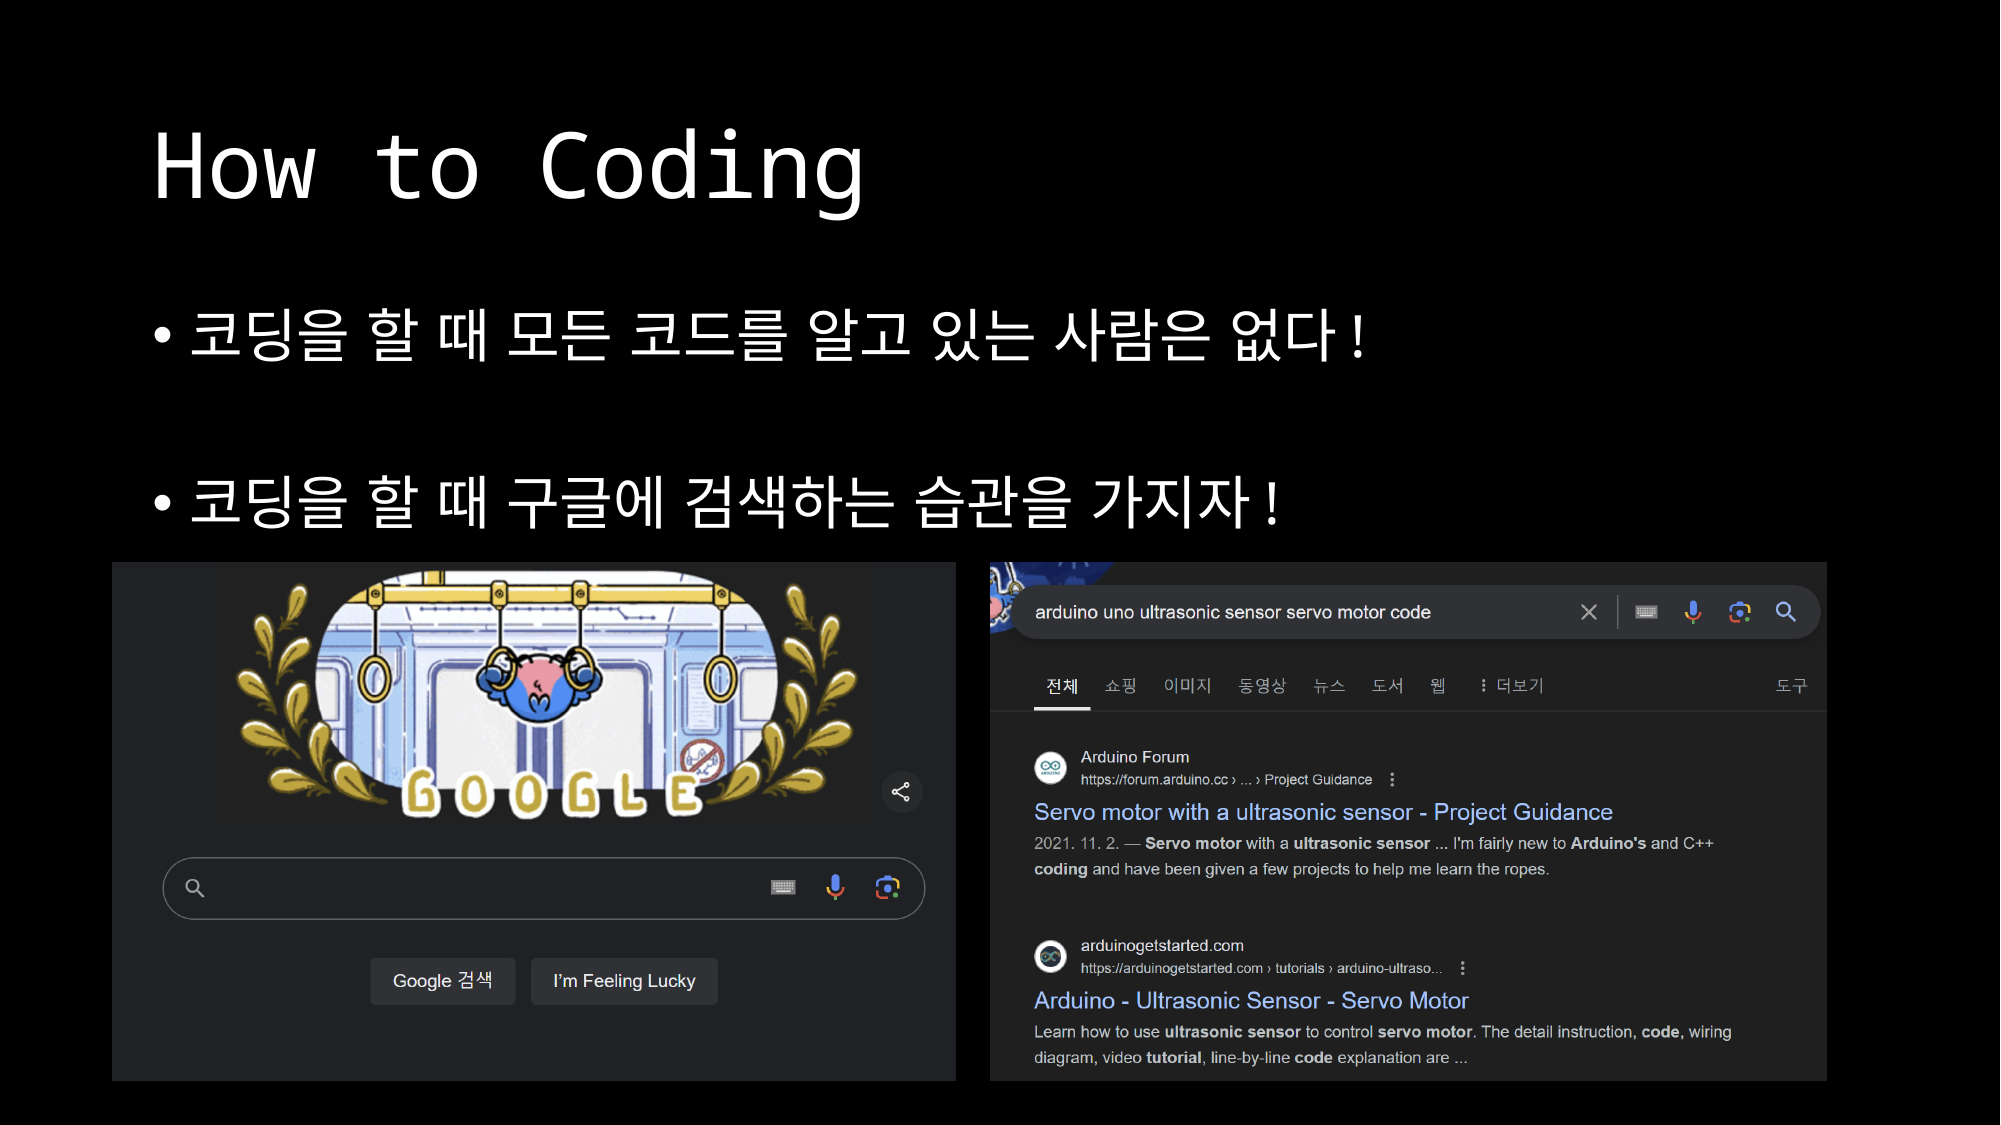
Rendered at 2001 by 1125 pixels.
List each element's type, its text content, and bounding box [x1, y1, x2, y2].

list 코딩을 할 때 모든 코드를 알고 있는 사람은 없다! 코딩을 할 때 구글에 검색하는 습관을 가지자! [137, 299, 1863, 1014]
picture [111, 561, 956, 1082]
picture [990, 561, 1828, 1082]
title How to Coding [137, 59, 1863, 278]
